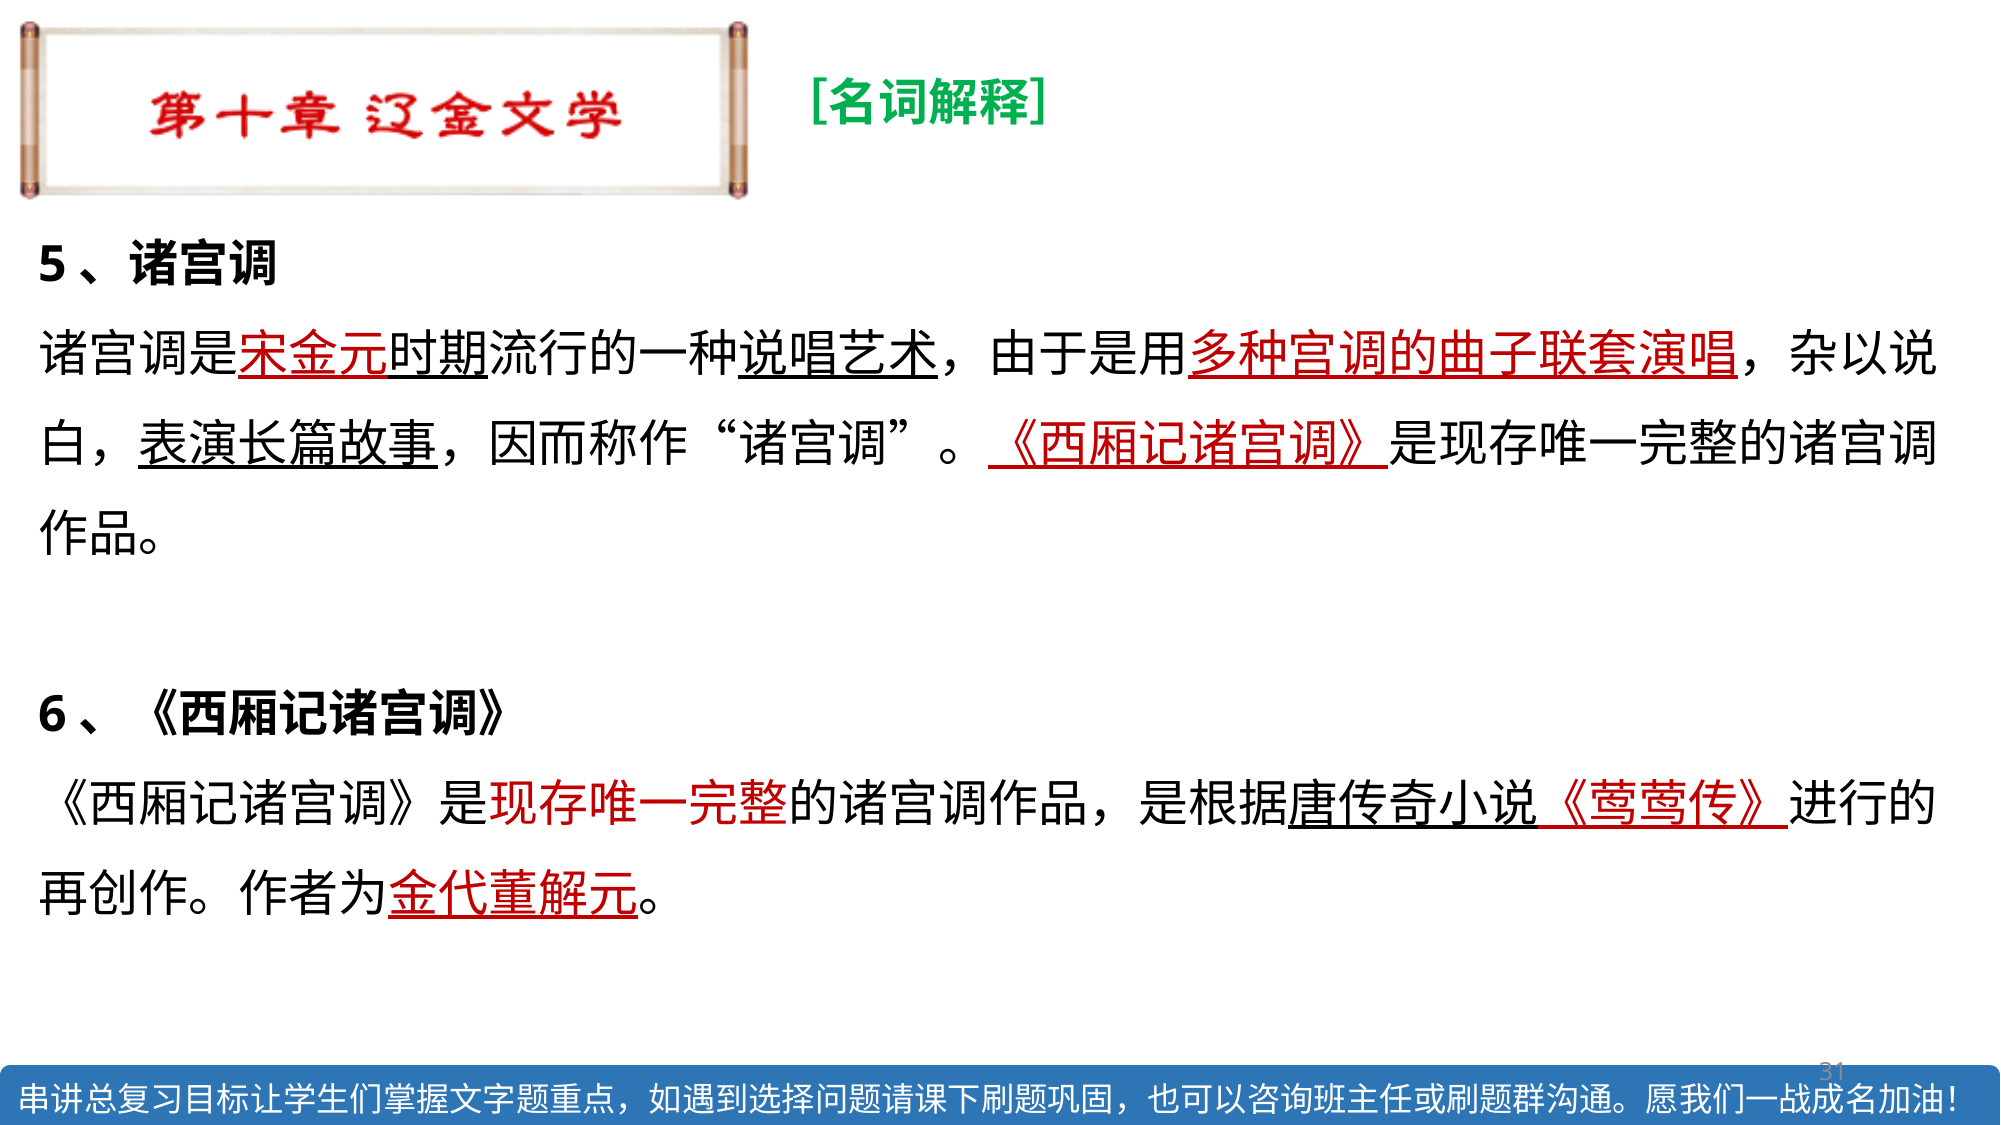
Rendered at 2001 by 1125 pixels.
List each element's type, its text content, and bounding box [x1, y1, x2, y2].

slide_number 31 [1412, 1042, 1863, 1103]
text_box 5、诸宫调 诸宫调是宋金元时期流行的一种说唱艺术，由于是用多种宫调的曲子联套演唱，杂以说白，表演长篇故事，因而称作“诸宫调”。《西厢记诸宫调》是现存唯一完整的诸宫调作品。 6、《西厢记诸宫调》 《西厢记诸宫调》是现存唯一完整的诸宫调作品，是根据唐传奇小说《莺莺传》进行的再创作。作者为金代董解元。 [23, 194, 1971, 1019]
picture [0, 0, 763, 225]
text_box ［名词解释］ [764, 32, 1094, 138]
